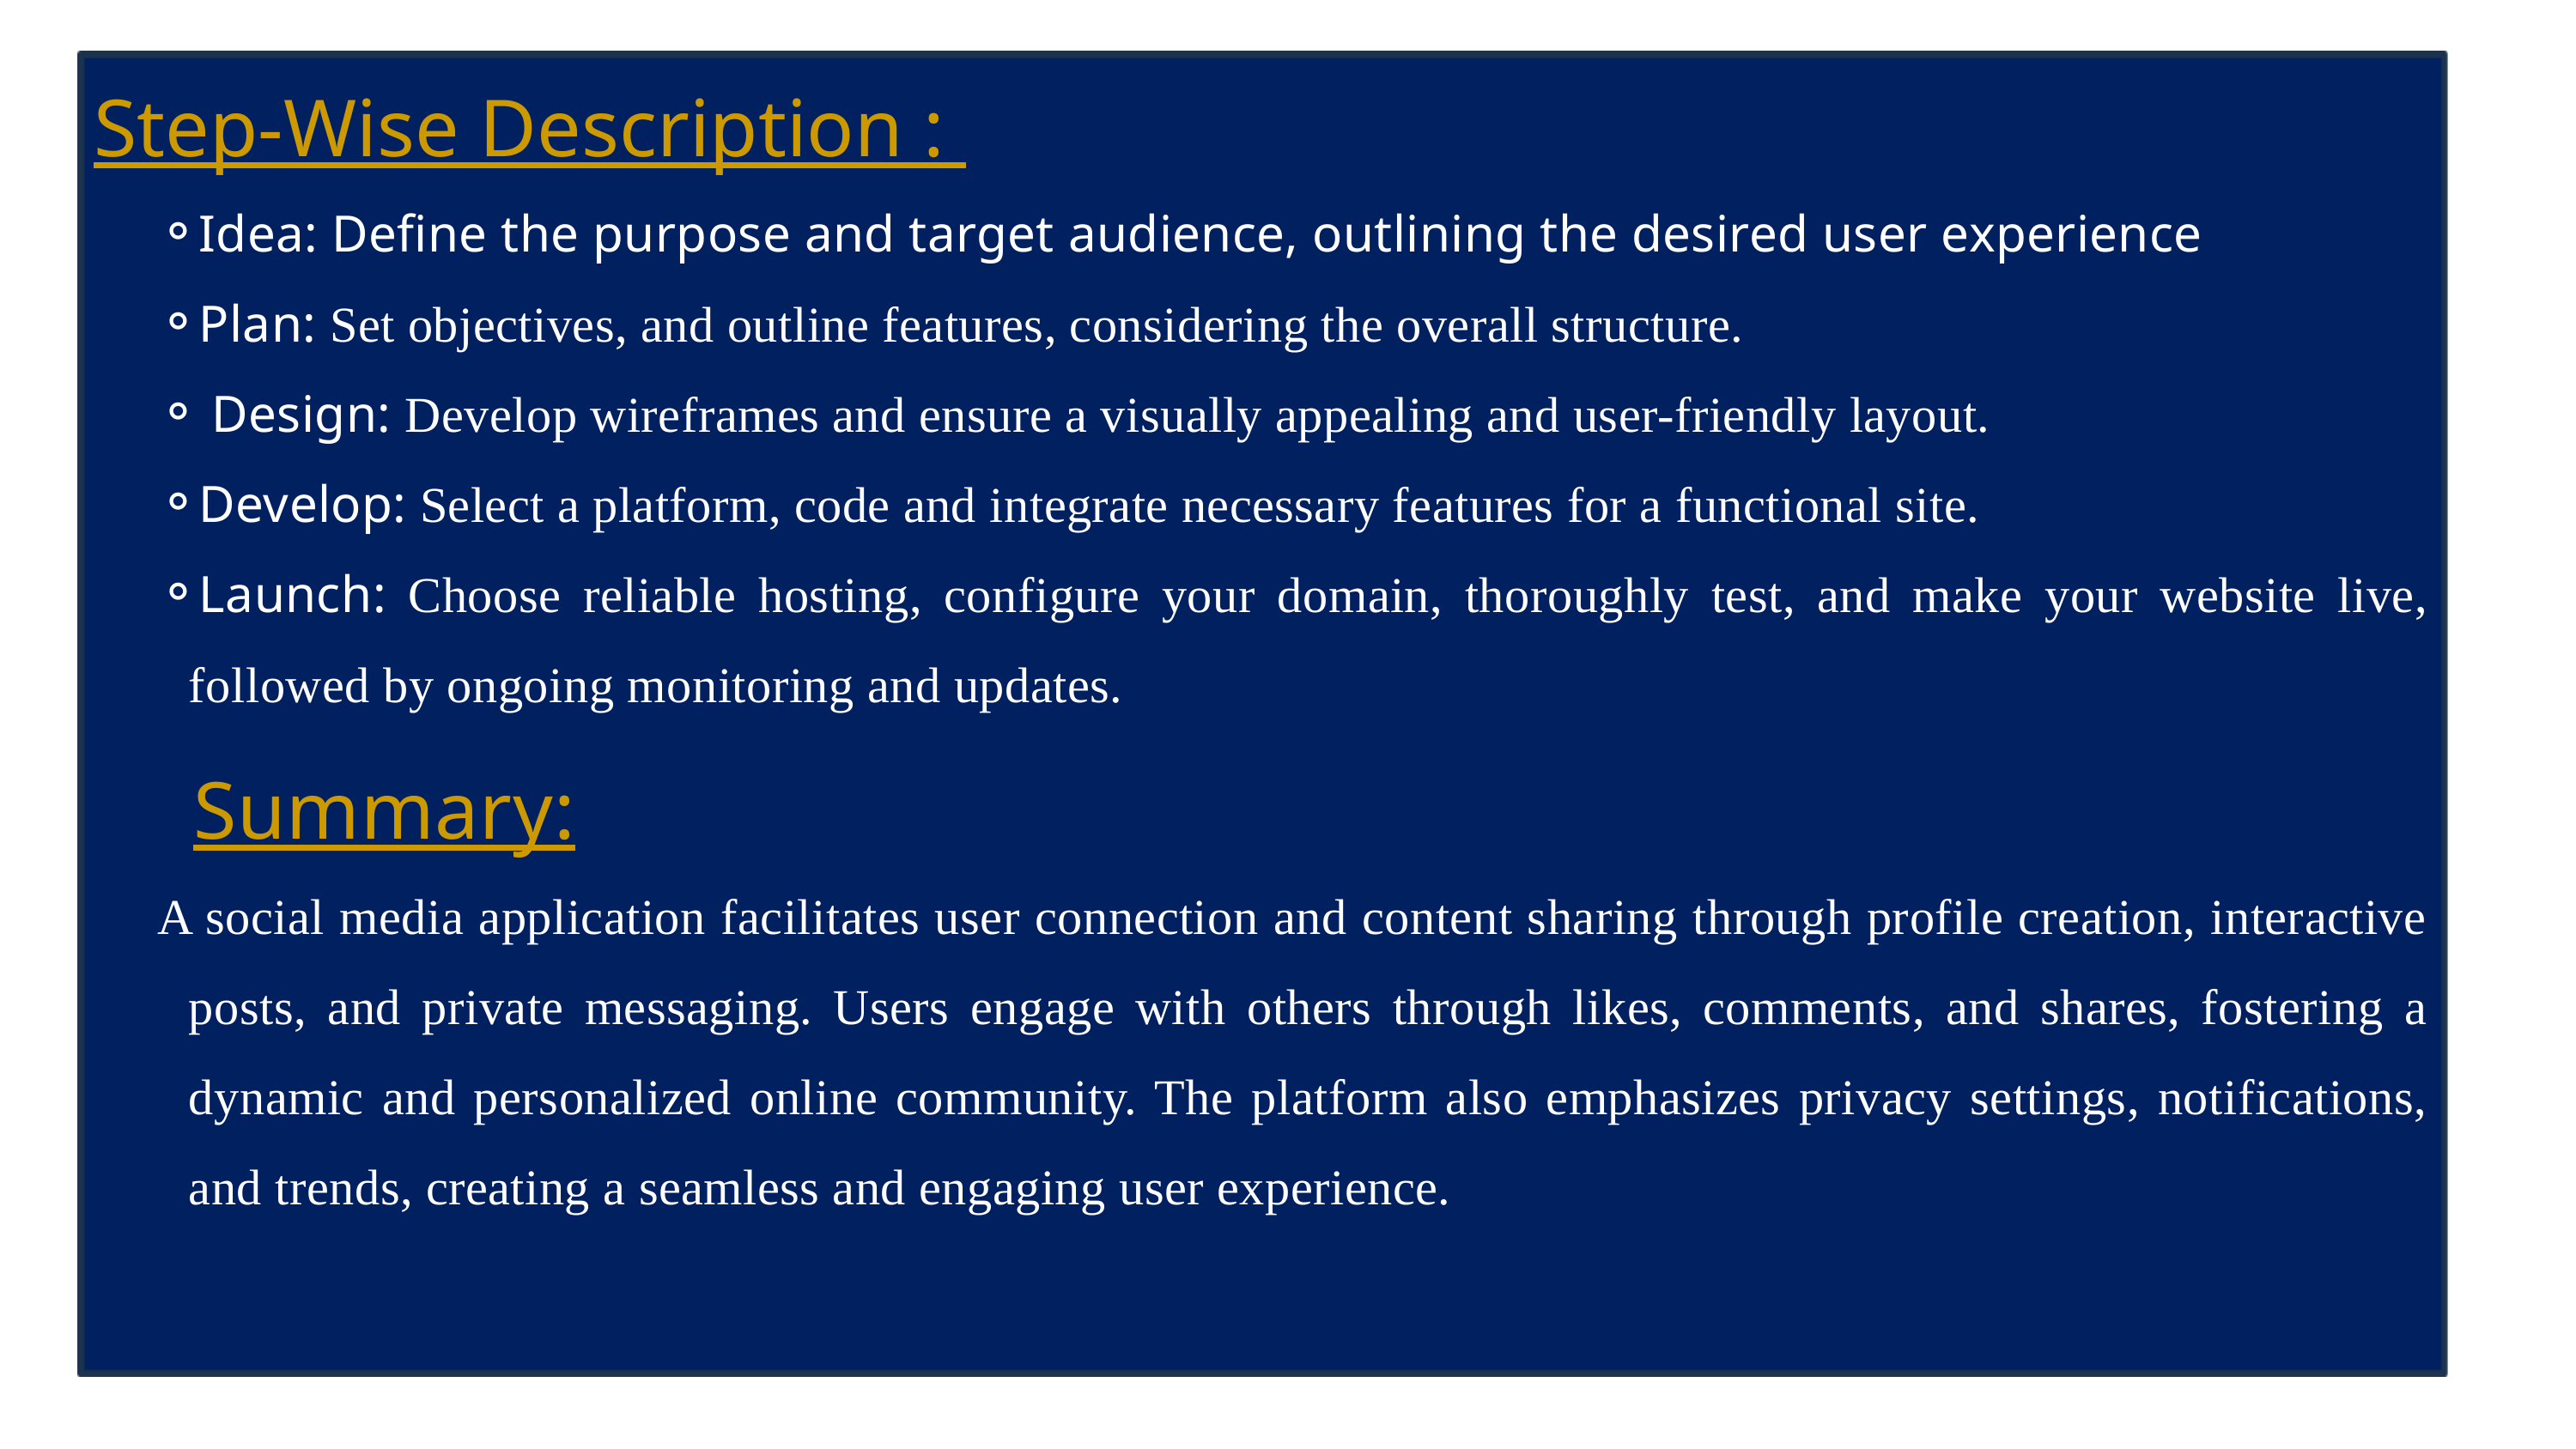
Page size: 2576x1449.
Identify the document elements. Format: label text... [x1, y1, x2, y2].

text_box Step-Wise Description : Idea: Define the purpose and target audience, outlining the desired user experience Plan: Set objectives, and outline features, considering the overall structure. Design: Develop wireframes and ensure a visually appealing and user-friendly layout. Develop: Select a platform, code and integrate necessary features for a functional site. Launch: Choose reliable hosting, configure your domain, thoroughly test, and make your website live, followed by ongoing monitoring and updates. Summary: A social media application facilitates user connection and content sharing through profile creation, interactive posts, and private messaging. Users engage with others through likes, comments, and shares, fostering a dynamic and personalized online community. The platform also emphasizes privacy settings, notifications, and trends, creating a seamless and engaging user experience. [94, 77, 2432, 1306]
text_box [77, 51, 2448, 1377]
